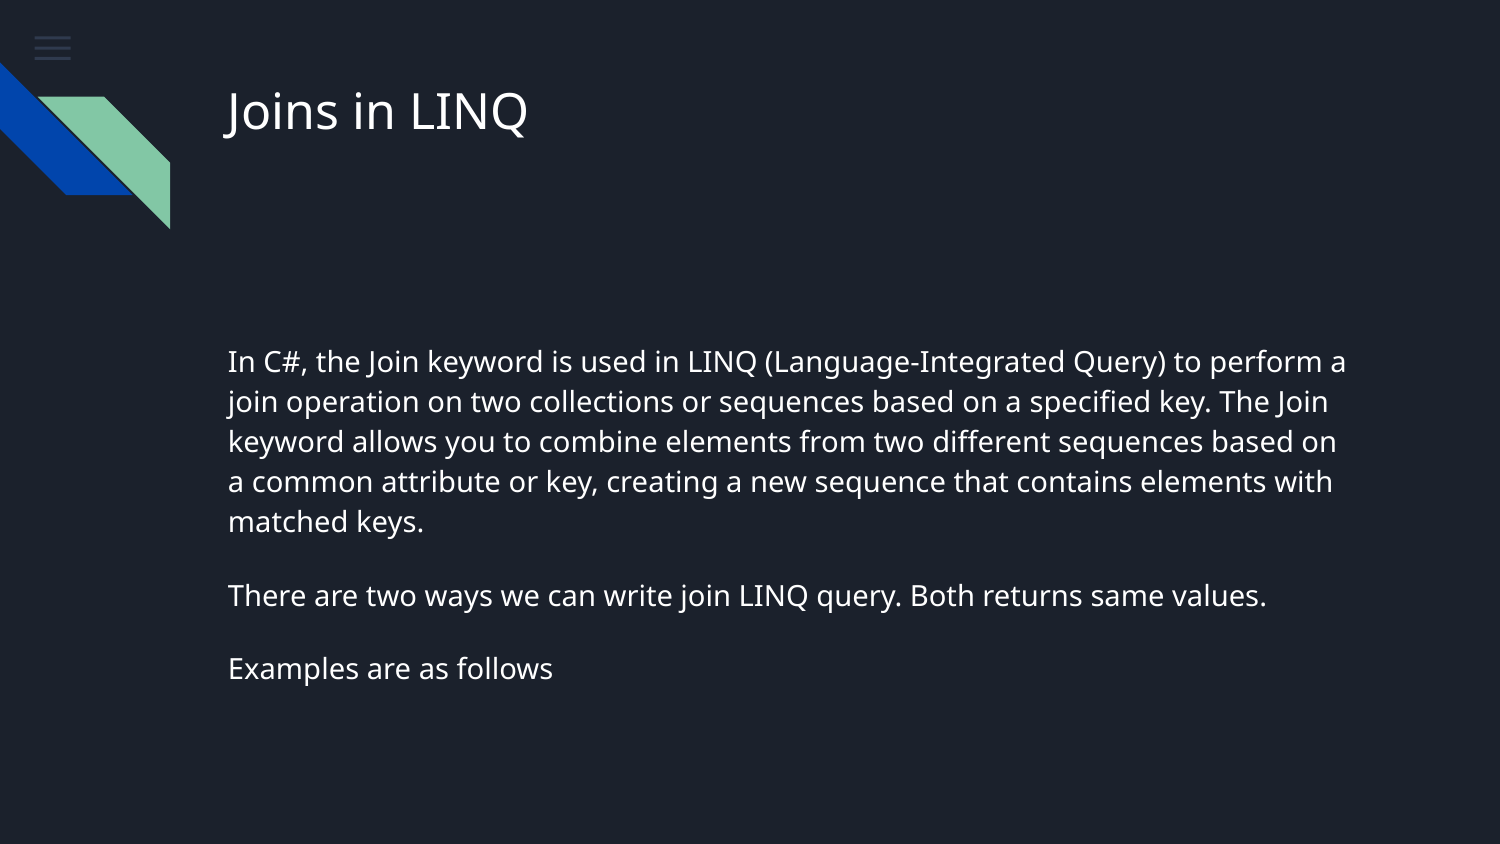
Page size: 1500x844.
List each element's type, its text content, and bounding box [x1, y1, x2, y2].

title Joins in LINQ [212, 64, 1368, 215]
list In C#, the Join keyword is used in LINQ (Language-Integrated Query) to perform a join operation on two collections or sequences based on a specified key. The Join keyword allows you to combine elements from two different sequences based on a common attribute or key, creating a new sequence that contains elements with matched keys. There are two ways we can write join LINQ query. Both returns same values. Examples are as follows [212, 257, 1368, 735]
